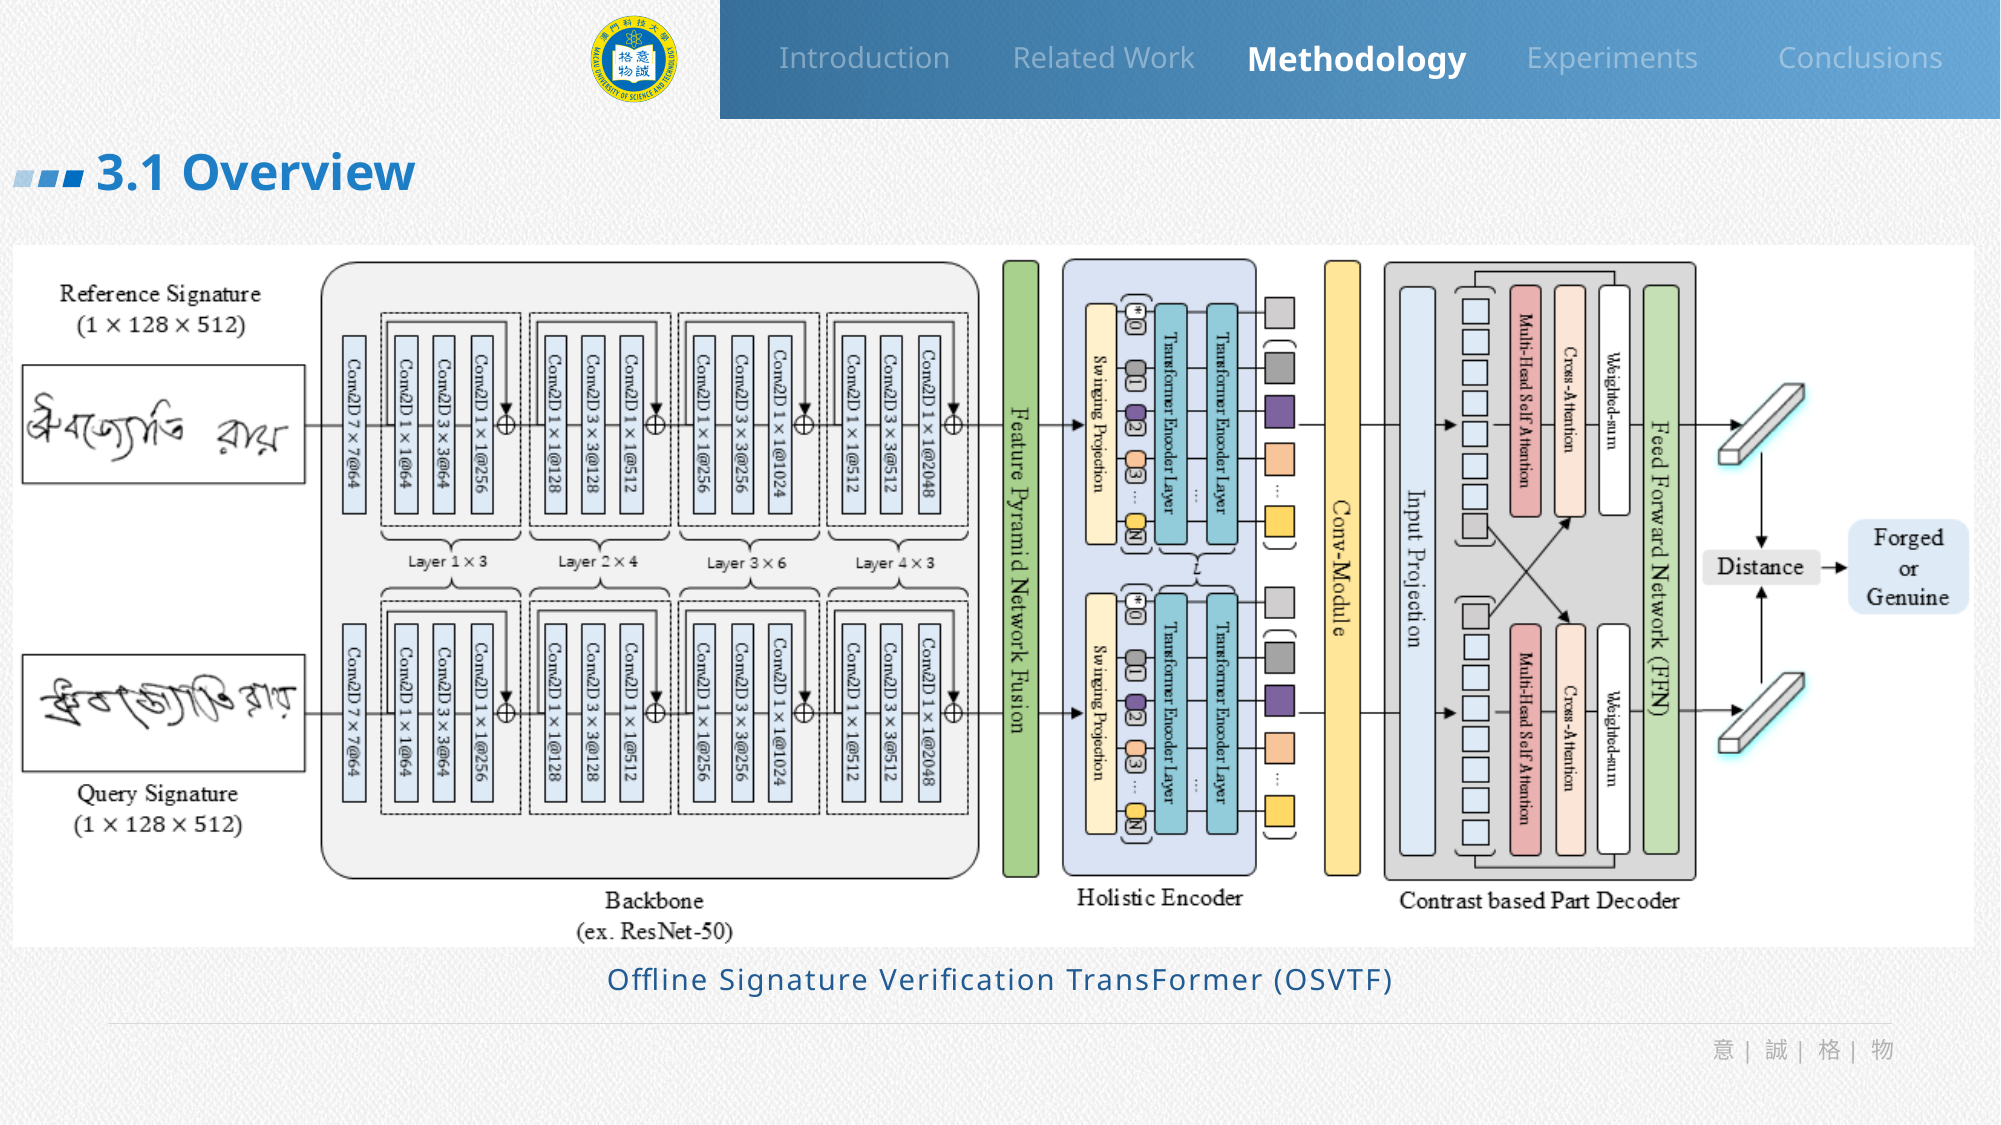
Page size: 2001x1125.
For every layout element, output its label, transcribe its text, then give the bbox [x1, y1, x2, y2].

text_box Offline Signature Verification TransFormer (OSVTF) [539, 947, 1461, 1004]
text_box Experiments [1488, 35, 1736, 98]
picture [13, 245, 1974, 947]
table_cell BHSig-B 80/20 [0, 0, 2001, 1125]
text_box Conclusions [1736, 35, 1985, 98]
text_box Introduction [745, 35, 984, 98]
text_box 3.1 Overview [82, 133, 544, 208]
text_box Related Work [984, 35, 1224, 98]
text_box Methodology [1224, 35, 1488, 98]
picture [590, 15, 678, 103]
